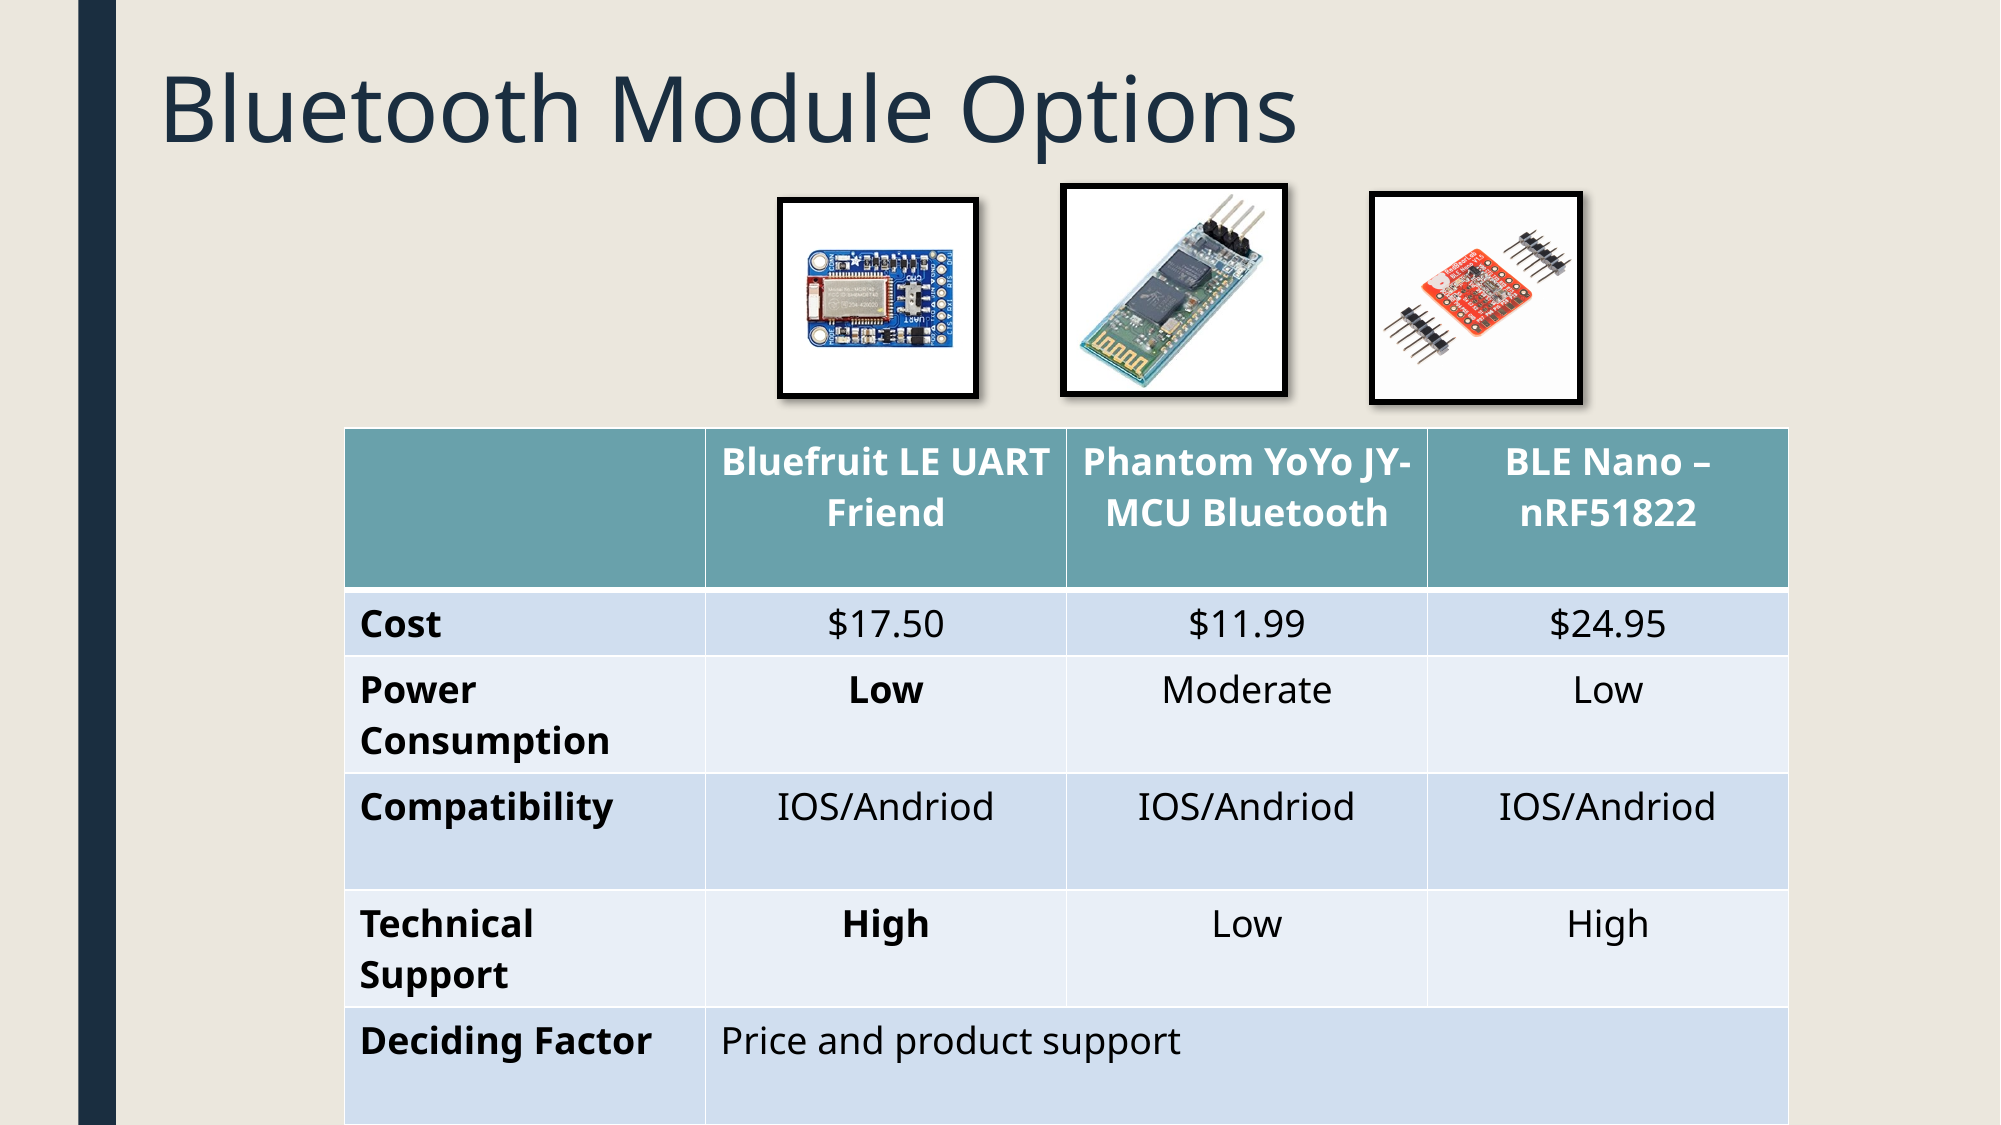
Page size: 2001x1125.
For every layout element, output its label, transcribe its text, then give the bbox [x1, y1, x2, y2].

table_cell Technical Support [345, 891, 705, 1006]
table_cell IOS/Andriod [1067, 774, 1427, 889]
table_cell IOS/Andriod [1428, 774, 1788, 889]
table_cell Compatibility [345, 774, 705, 889]
table_cell Moderate [1067, 657, 1427, 772]
table_cell $11.99 [1067, 593, 1427, 655]
table_header [345, 429, 705, 587]
table_cell Power Consumption [345, 657, 705, 772]
table_cell Low [706, 657, 1066, 772]
table_cell Deciding Factor [345, 1008, 705, 1124]
table_cell Low [1067, 891, 1427, 1006]
table_cell $24.95 [1428, 593, 1788, 655]
table_cell High [706, 891, 1066, 1006]
table_header Phantom YoYo JY-MCU Bluetooth [1067, 429, 1427, 587]
table_cell High [1428, 891, 1788, 1006]
table_cell Cost [345, 593, 705, 655]
table_header BLE Nano –nRF51822 [1428, 429, 1788, 587]
table_cell Low [1428, 657, 1788, 772]
table_header Bluefruit LE UART Friend [706, 429, 1066, 587]
table_cell $17.50 [706, 593, 1066, 655]
picture [1375, 197, 1577, 400]
table_cell Price and product support [706, 1008, 1788, 1124]
title Bluetooth Module Options [143, 35, 1719, 192]
picture [1066, 188, 1282, 391]
picture [783, 203, 974, 393]
table_cell IOS/Andriod [706, 774, 1066, 889]
